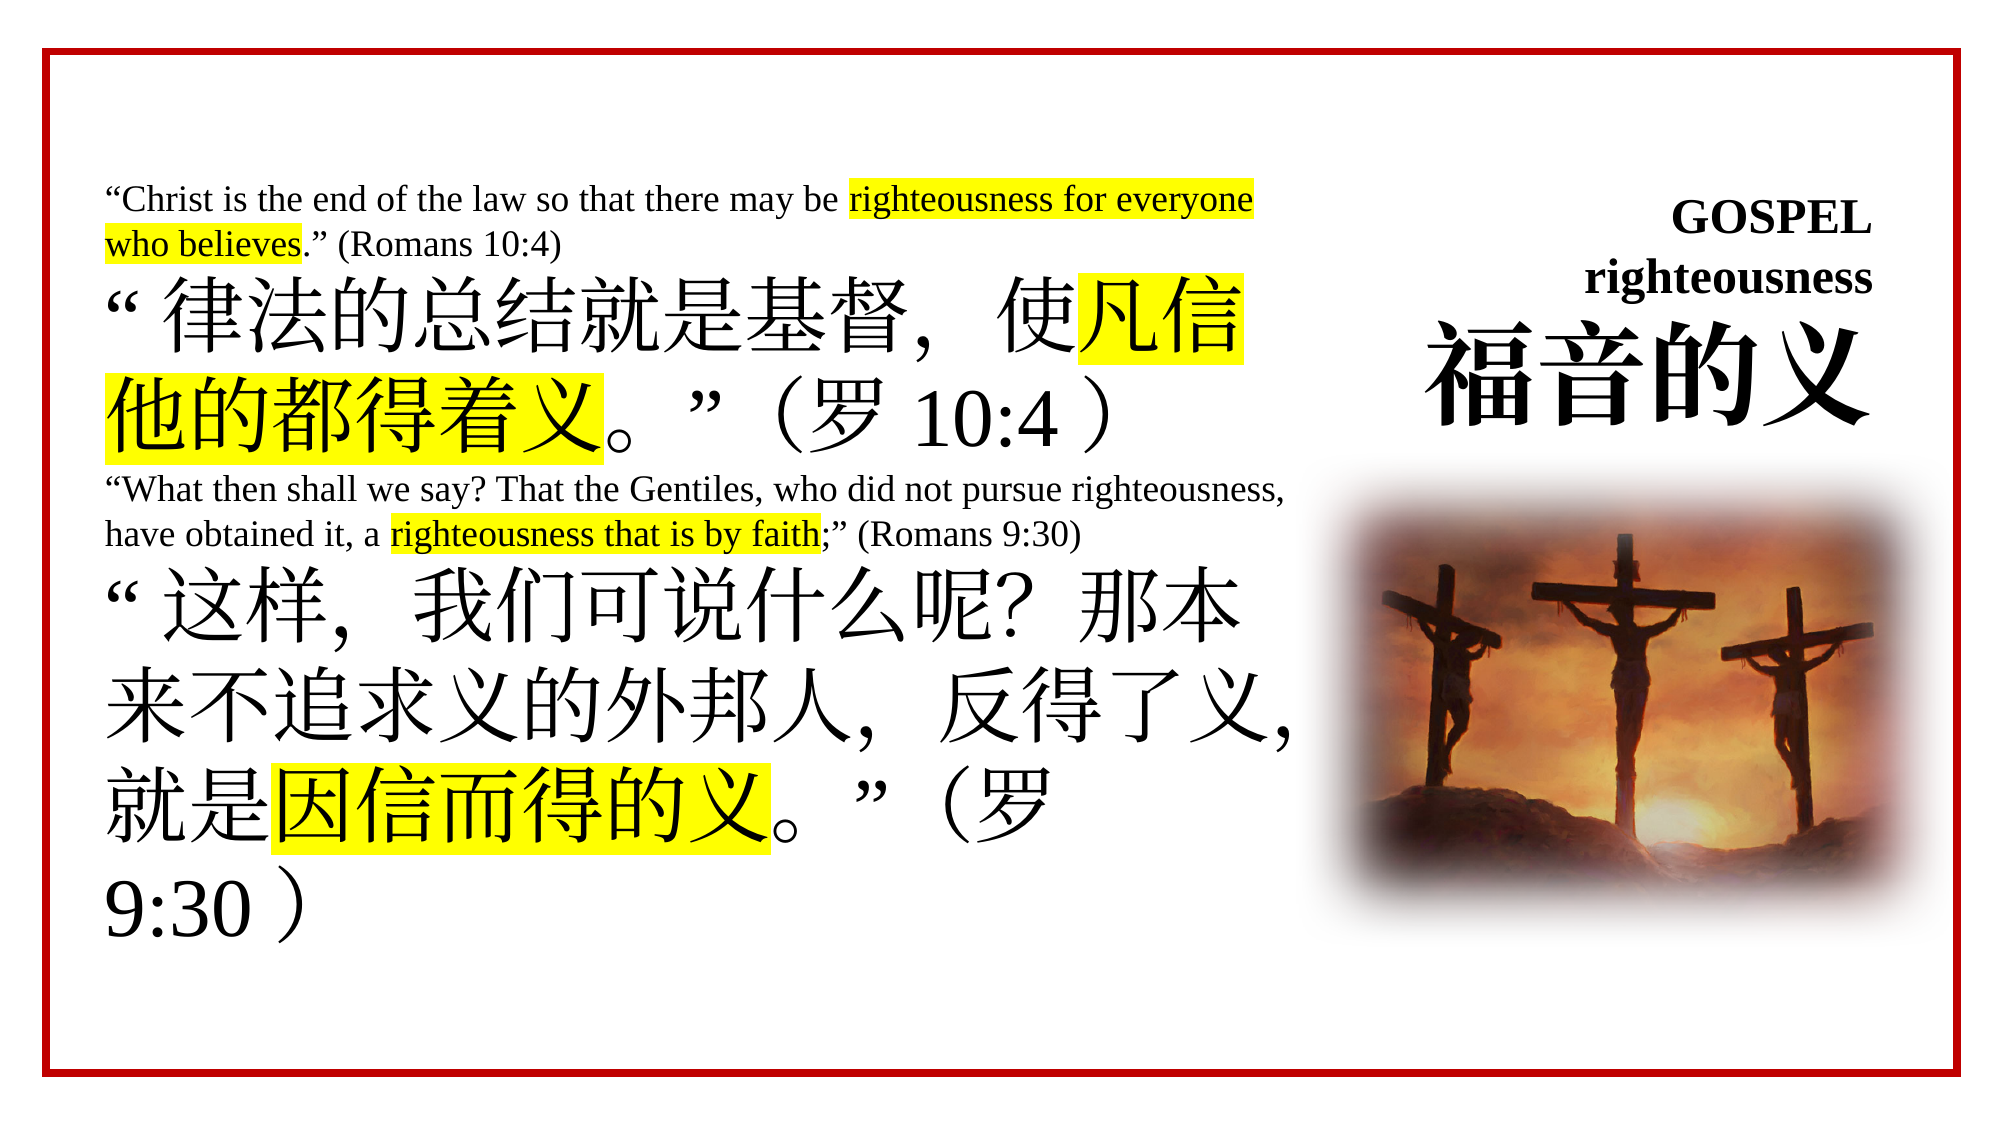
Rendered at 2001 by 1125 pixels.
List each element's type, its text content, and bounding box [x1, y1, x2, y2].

text_box “Christ is the end of the law so that there may be righteousness for everyone who believes.” (Romans 10:4) “律法的总结就是基督，使凡信他的都得着义。”（罗10:4） “What then shall we say? That the Gentiles, who did not pursue righteousness, have obtained it, a righteousness that is by faith;” (Romans 9:30) “这样，我们可说什么呢？那本来不追求义的外邦人，反得了义，就是因信而得的义。”（罗9:30） [90, 166, 1318, 961]
text_box [45, 50, 1958, 1074]
text_box GOSPEL righteousness 福音的义 [1258, 176, 1888, 447]
picture [1293, 450, 1958, 949]
